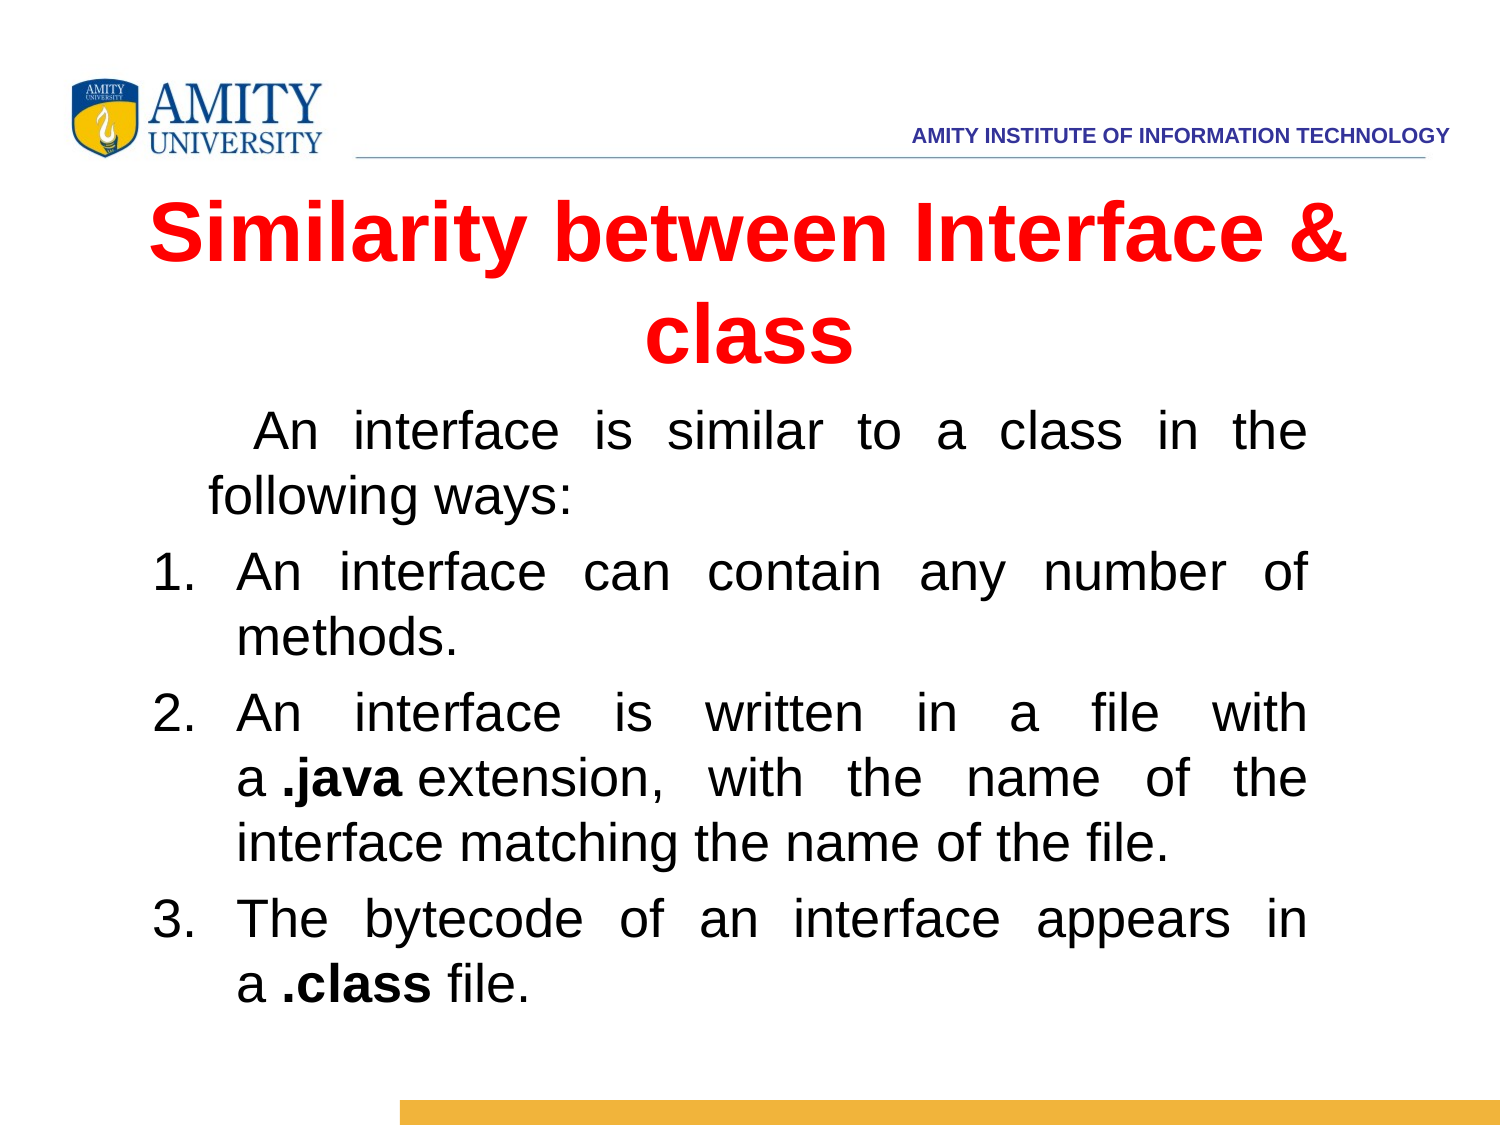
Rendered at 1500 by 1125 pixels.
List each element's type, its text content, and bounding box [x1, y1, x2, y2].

list An interface is similar to a class in the following ways: An interface can contain any number of methods. An interface is written in a file with a .java extension, with the name of the interface matching the name of the file. The bytecode of an interface appears in a .class file. [137, 387, 1325, 1125]
picture [0, 0, 1500, 188]
title Similarity between Interface & class [103, 170, 1397, 388]
